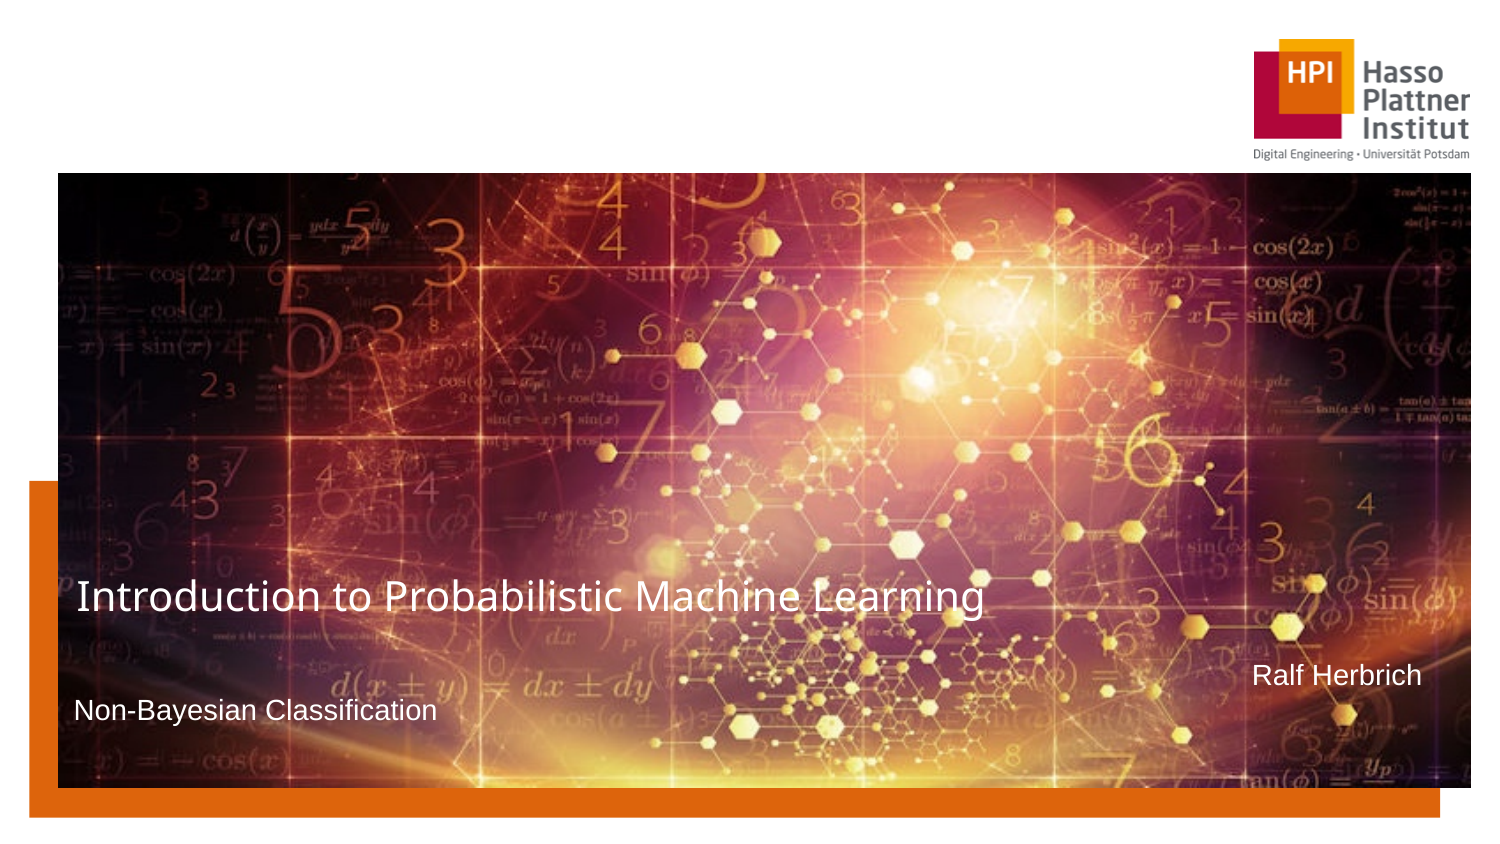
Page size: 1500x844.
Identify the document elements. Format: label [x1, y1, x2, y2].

picture [58, 173, 1471, 789]
picture [1254, 39, 1470, 161]
